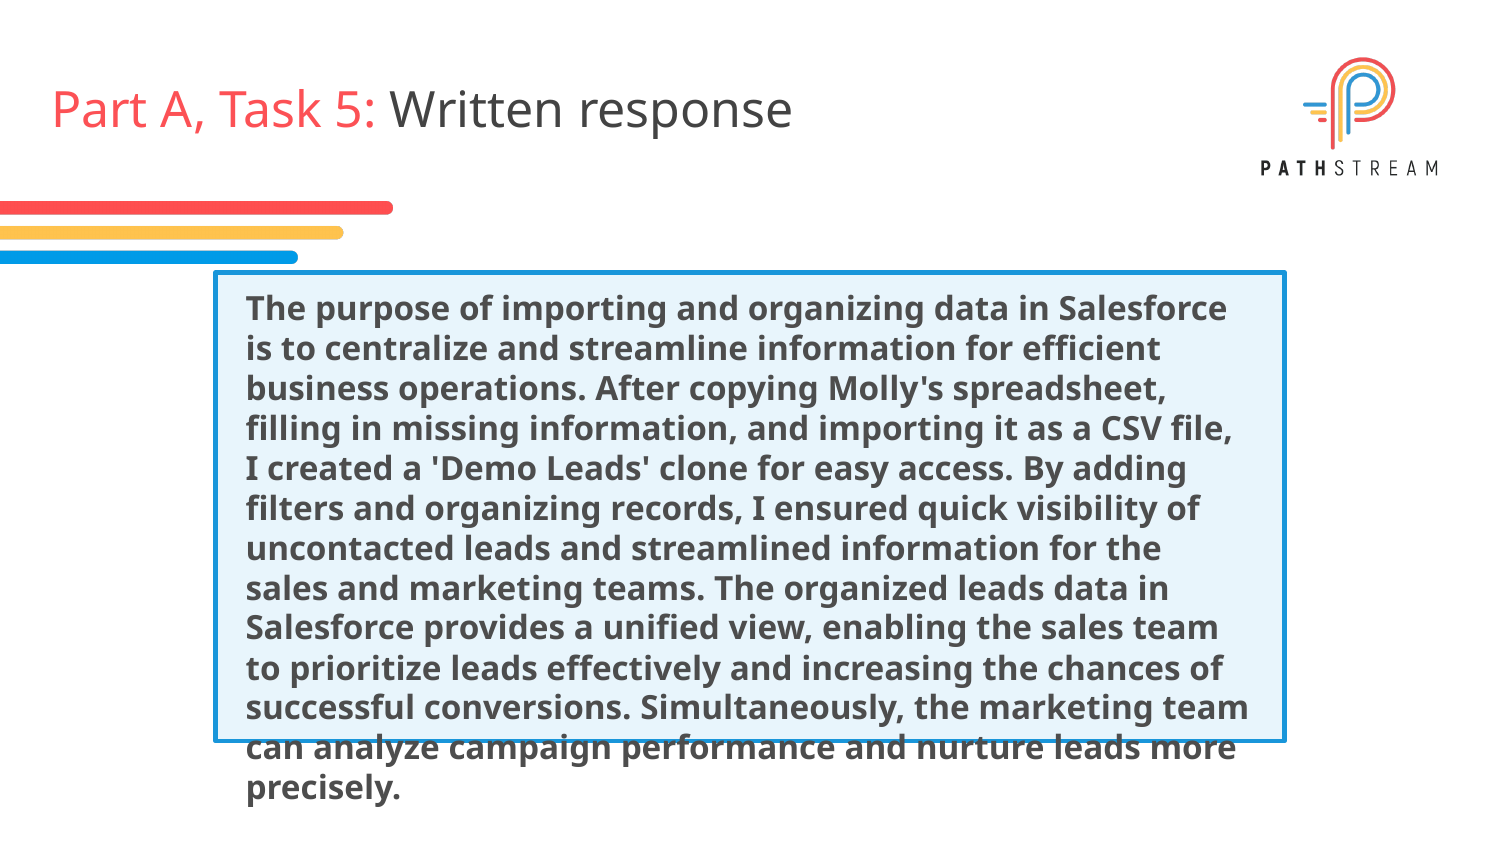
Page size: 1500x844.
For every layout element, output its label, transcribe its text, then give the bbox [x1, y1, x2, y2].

picture [0, 201, 393, 264]
title Part A, Task 5: Written response [36, 62, 1067, 170]
text_box The purpose of importing and organizing data in Salesforce is to centralize and streamline information for efficient business operations. After copying Molly's spreadsheet, filling in missing information, and importing it as a CSV file, I created a 'Demo Leads' clone for easy access. By adding filters and organizing records, I ensured quick visibility of uncontacted leads and streamlined information for the sales and marketing teams. The organized leads data in Salesforce provides a unified view, enabling the sales team to prioritize leads effectively and increasing the chances of successful conversions. Simultaneously, the marketing team can analyze campaign performance and nurture leads more precisely. [215, 272, 1285, 742]
picture [1135, 0, 1500, 242]
